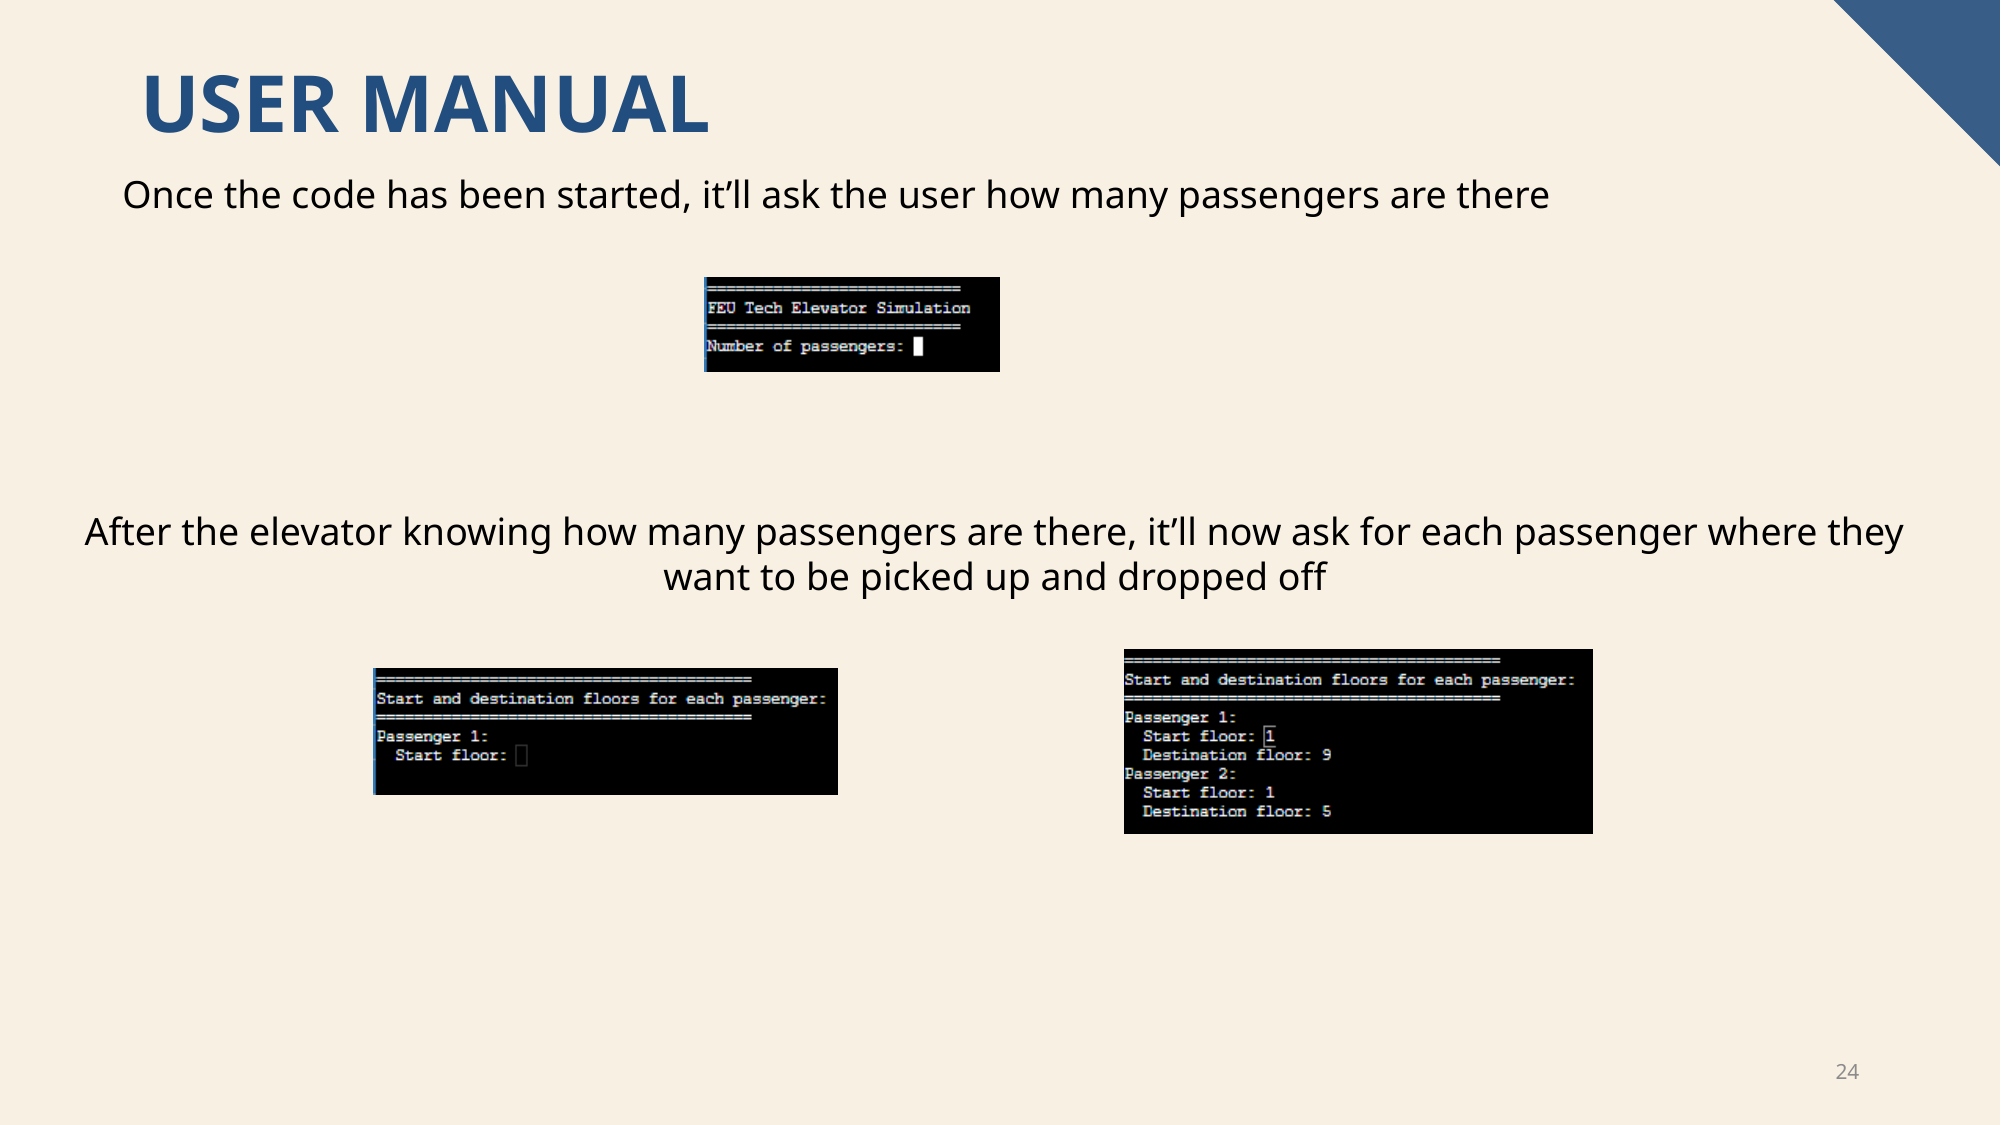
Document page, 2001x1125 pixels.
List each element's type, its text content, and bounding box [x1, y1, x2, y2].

title User manual [125, 57, 1875, 158]
text_box After the elevator knowing how many passengers are there, it’ll now ask for each passenger where they want to be picked up and dropped off [60, 500, 1931, 605]
text_box Once the code has been started, it’ll ask the user how many passengers are there [107, 163, 1567, 224]
slide_number 24 [1799, 1042, 1875, 1103]
picture [373, 668, 838, 795]
picture [704, 277, 1000, 372]
picture [1124, 649, 1593, 834]
